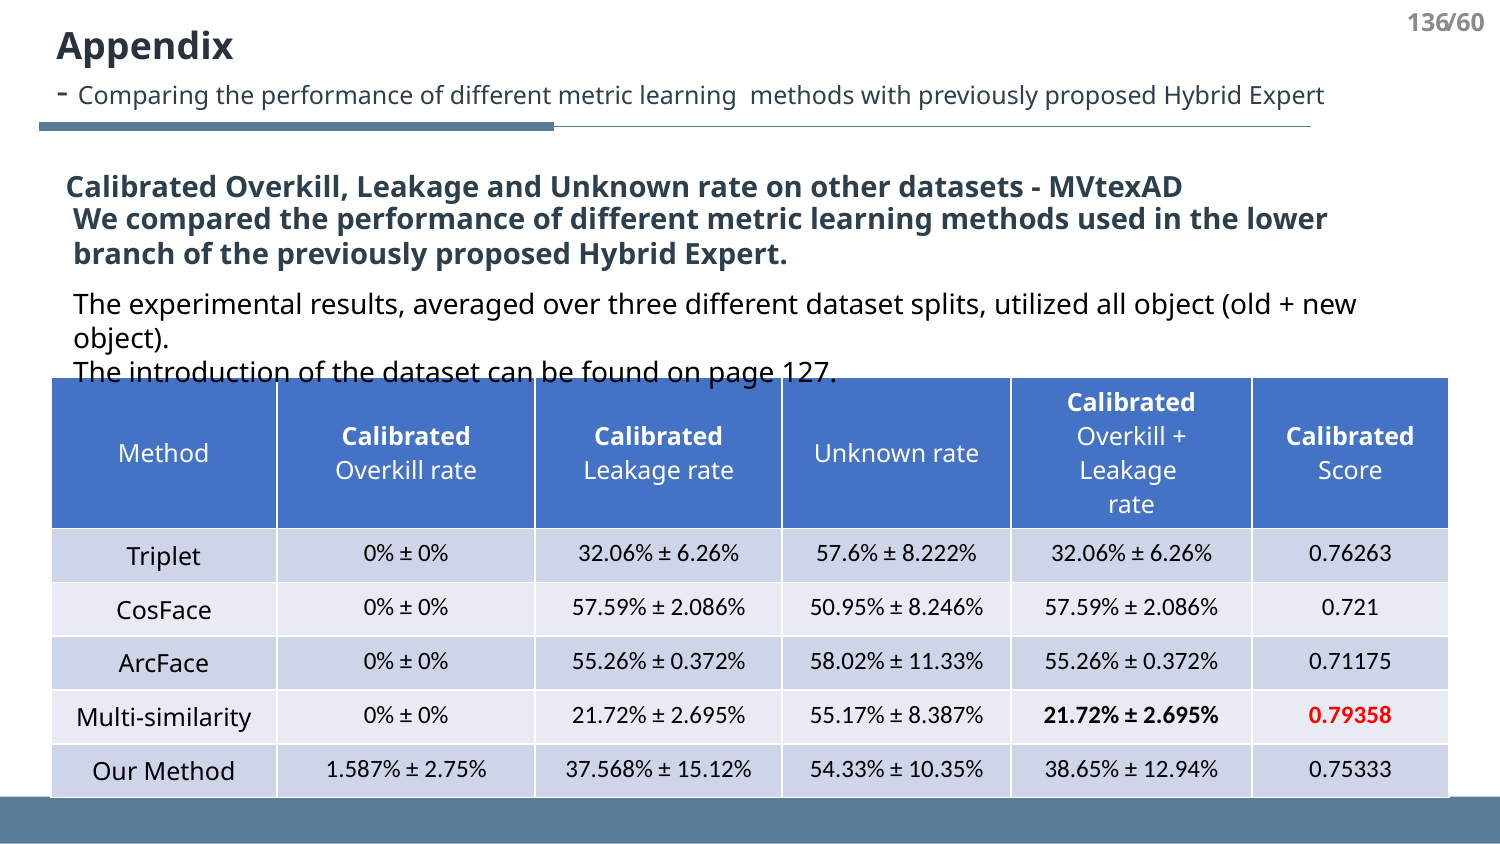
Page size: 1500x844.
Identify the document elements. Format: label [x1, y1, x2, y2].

table_cell [278, 583, 534, 635]
slide_number [1162, 0, 1465, 48]
table_cell [783, 583, 1010, 635]
table_cell [536, 691, 781, 743]
table_cell [52, 583, 276, 635]
table_cell [536, 745, 781, 797]
table_cell [1253, 583, 1448, 635]
table_cell [1012, 637, 1251, 689]
table_header [1253, 378, 1448, 528]
table_cell [1012, 691, 1251, 743]
table_cell [1012, 745, 1251, 797]
table_cell [52, 745, 276, 797]
table_header [52, 378, 276, 528]
table_cell [536, 637, 781, 689]
text_box [58, 279, 1417, 396]
table_cell [1253, 745, 1448, 797]
table_cell [278, 529, 534, 582]
table_cell [1012, 529, 1251, 582]
table_cell [1253, 691, 1448, 743]
text_box [41, 14, 1492, 120]
table_header [783, 396, 1010, 528]
table_cell [278, 691, 534, 743]
table_cell [1253, 637, 1448, 689]
table_cell [52, 637, 276, 689]
table_cell [1253, 529, 1448, 582]
table_cell [1012, 583, 1251, 635]
table_cell [783, 691, 1010, 743]
table_header [536, 396, 781, 528]
table_cell [52, 529, 276, 582]
footer [1465, 1, 1500, 47]
table_cell [278, 637, 534, 689]
table_cell [52, 691, 276, 743]
table_header [278, 396, 534, 528]
table_cell [783, 529, 1010, 582]
text_box [50, 160, 1409, 278]
table_header [1012, 396, 1251, 528]
table_cell [536, 583, 781, 635]
table_cell [783, 745, 1010, 797]
table_cell [536, 529, 781, 582]
table_cell [278, 745, 534, 797]
table_cell [783, 637, 1010, 689]
